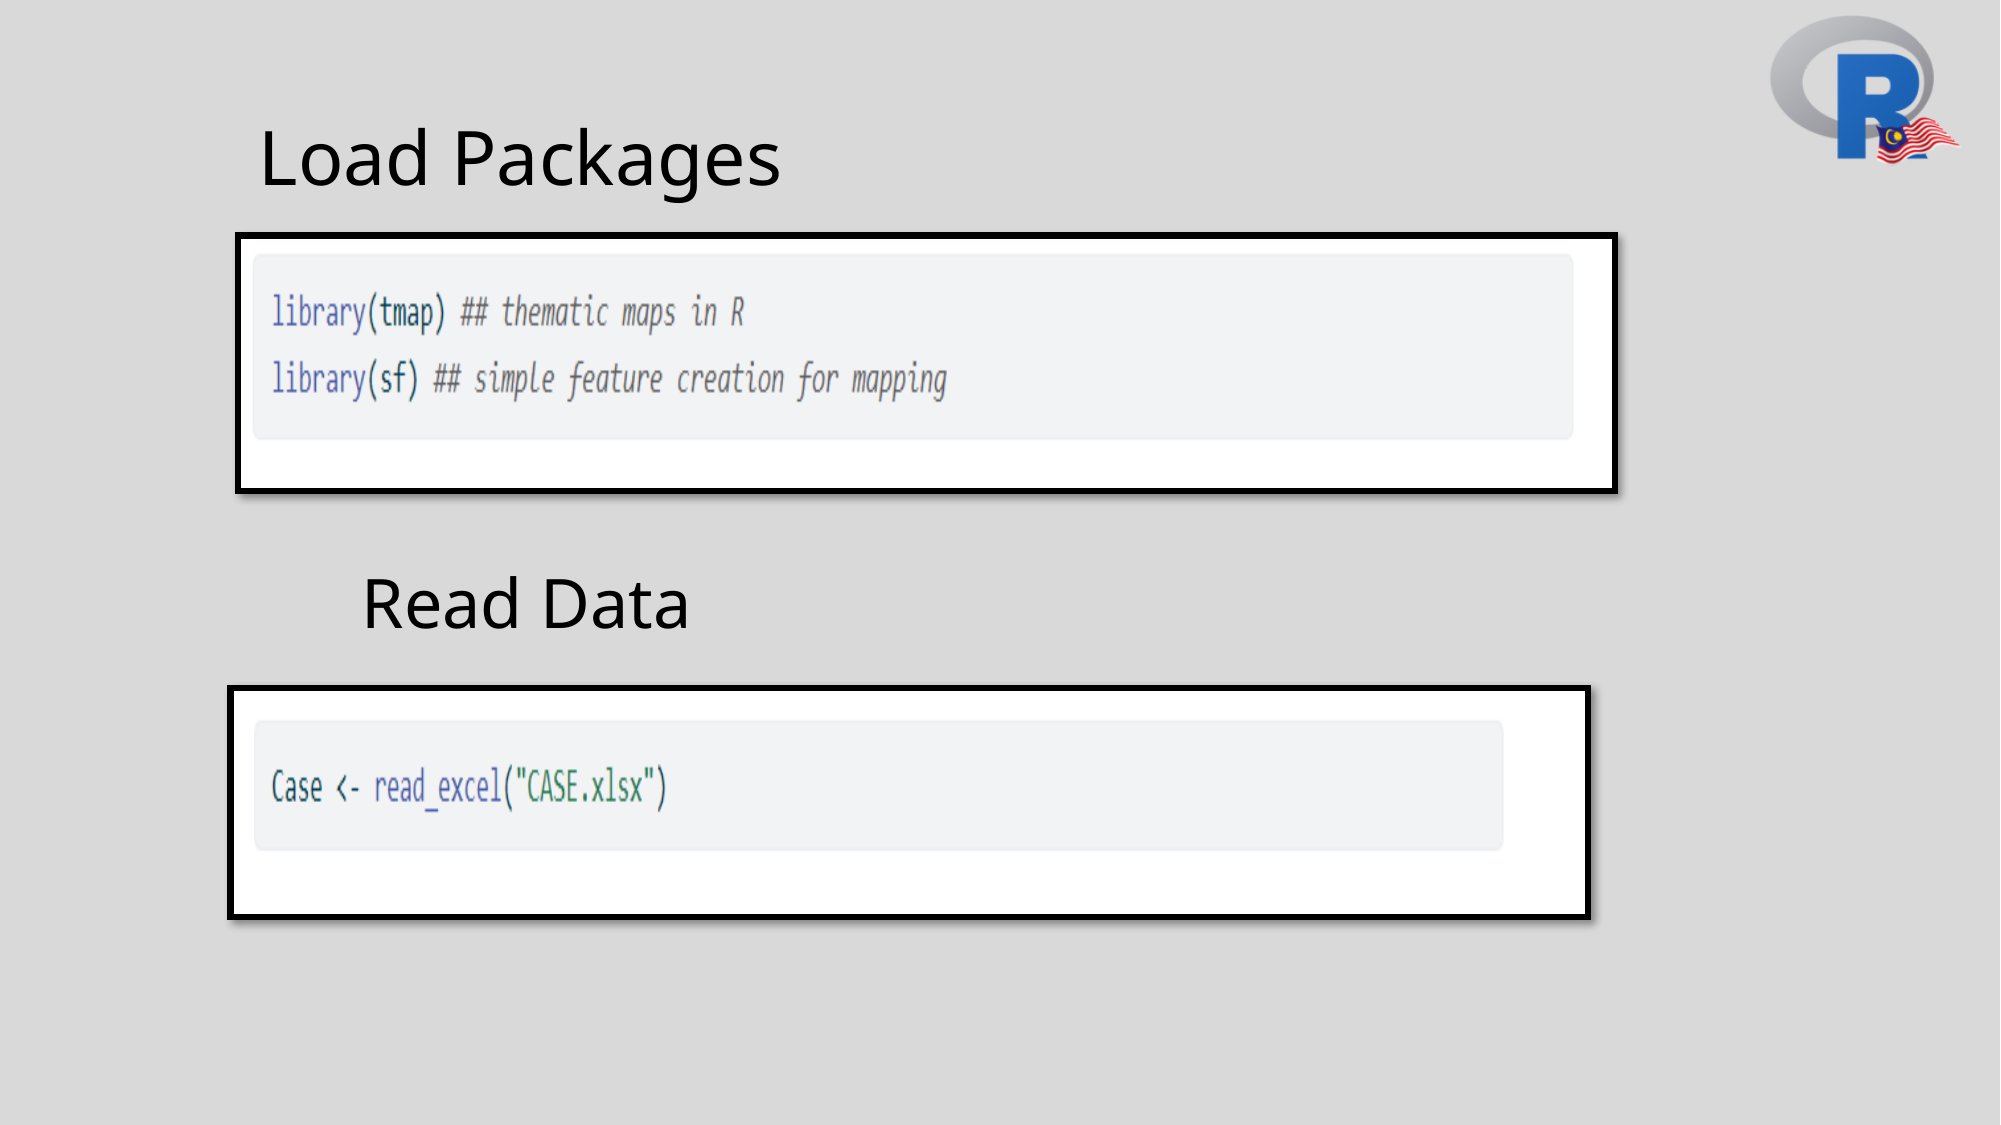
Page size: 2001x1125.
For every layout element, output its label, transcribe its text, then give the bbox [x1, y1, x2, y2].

picture [233, 690, 1585, 914]
title Load Packages [243, 112, 830, 210]
text_box [1762, 15, 1967, 166]
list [241, 238, 1612, 489]
text_box Read Data [233, 551, 820, 650]
